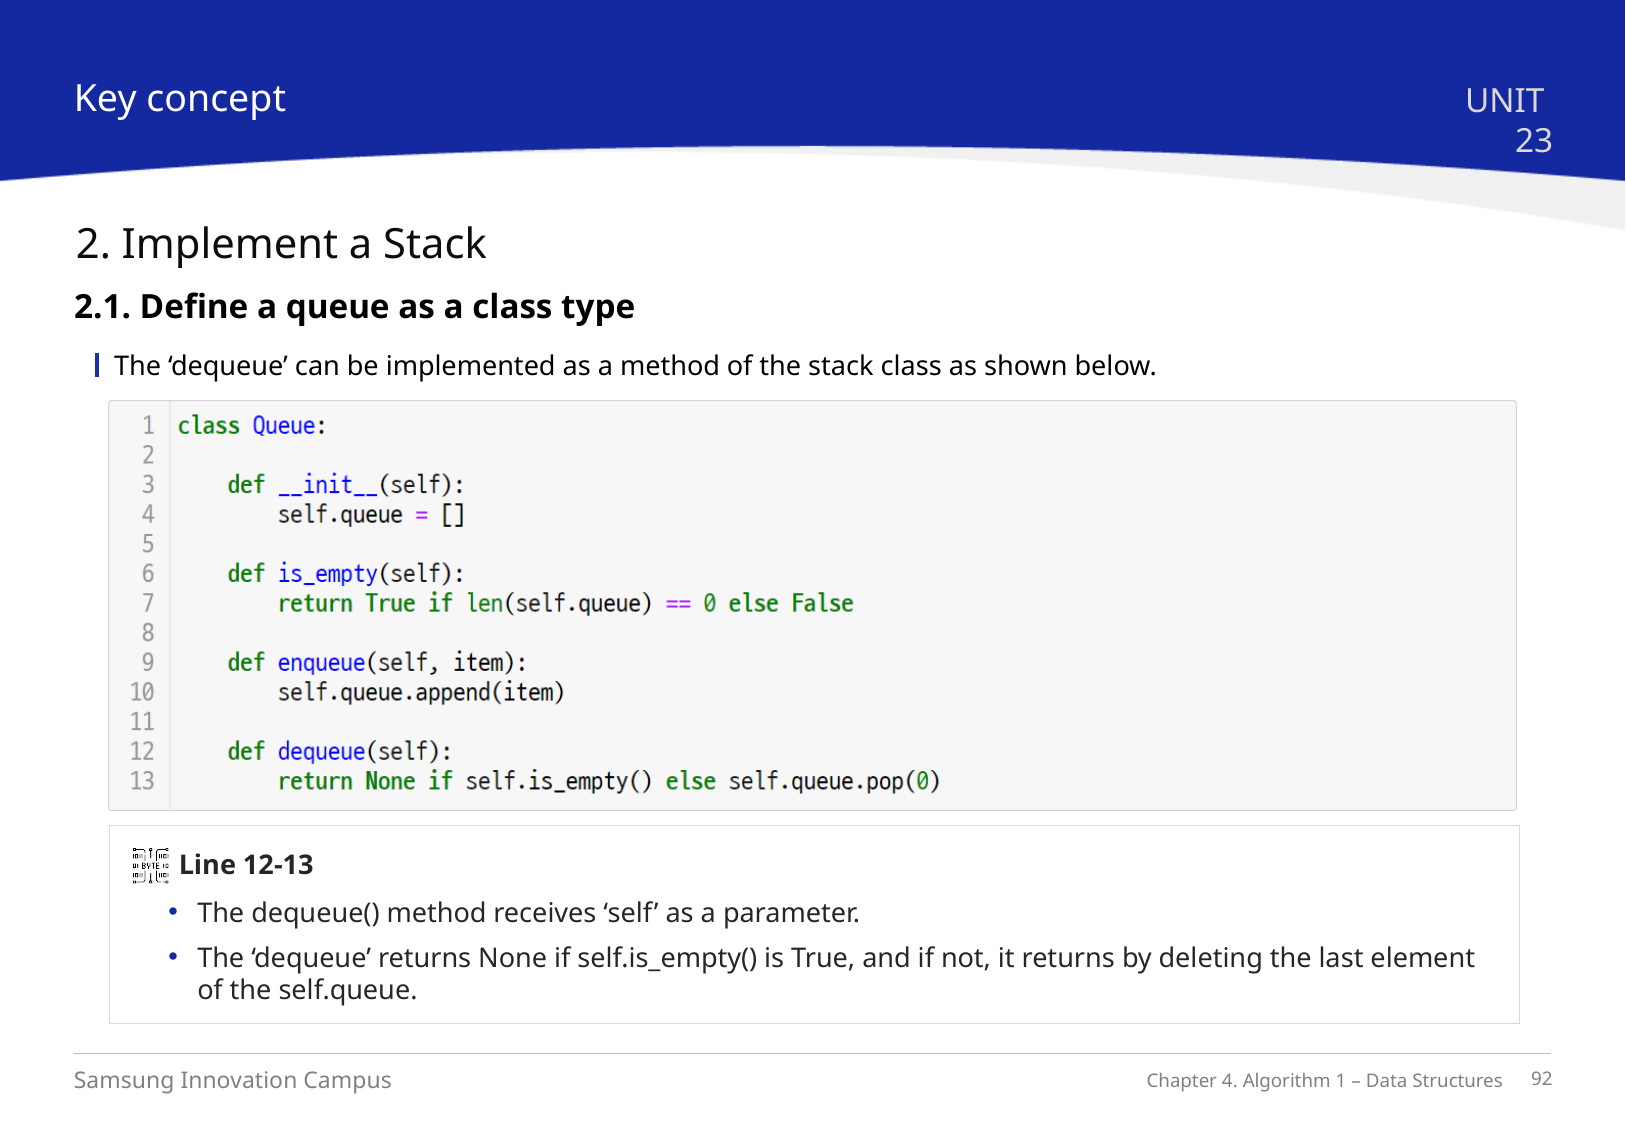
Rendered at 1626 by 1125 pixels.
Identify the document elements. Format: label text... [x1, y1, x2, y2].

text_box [59, 216, 1554, 334]
text_box UNIT 23 [1422, 78, 1554, 159]
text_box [109, 825, 1520, 1024]
picture [0, 0, 1625, 1125]
text_box The ‘dequeue’ can be implemented as a method of the stack class as shown below. [94, 347, 1554, 382]
text_box Key concept [73, 73, 981, 120]
